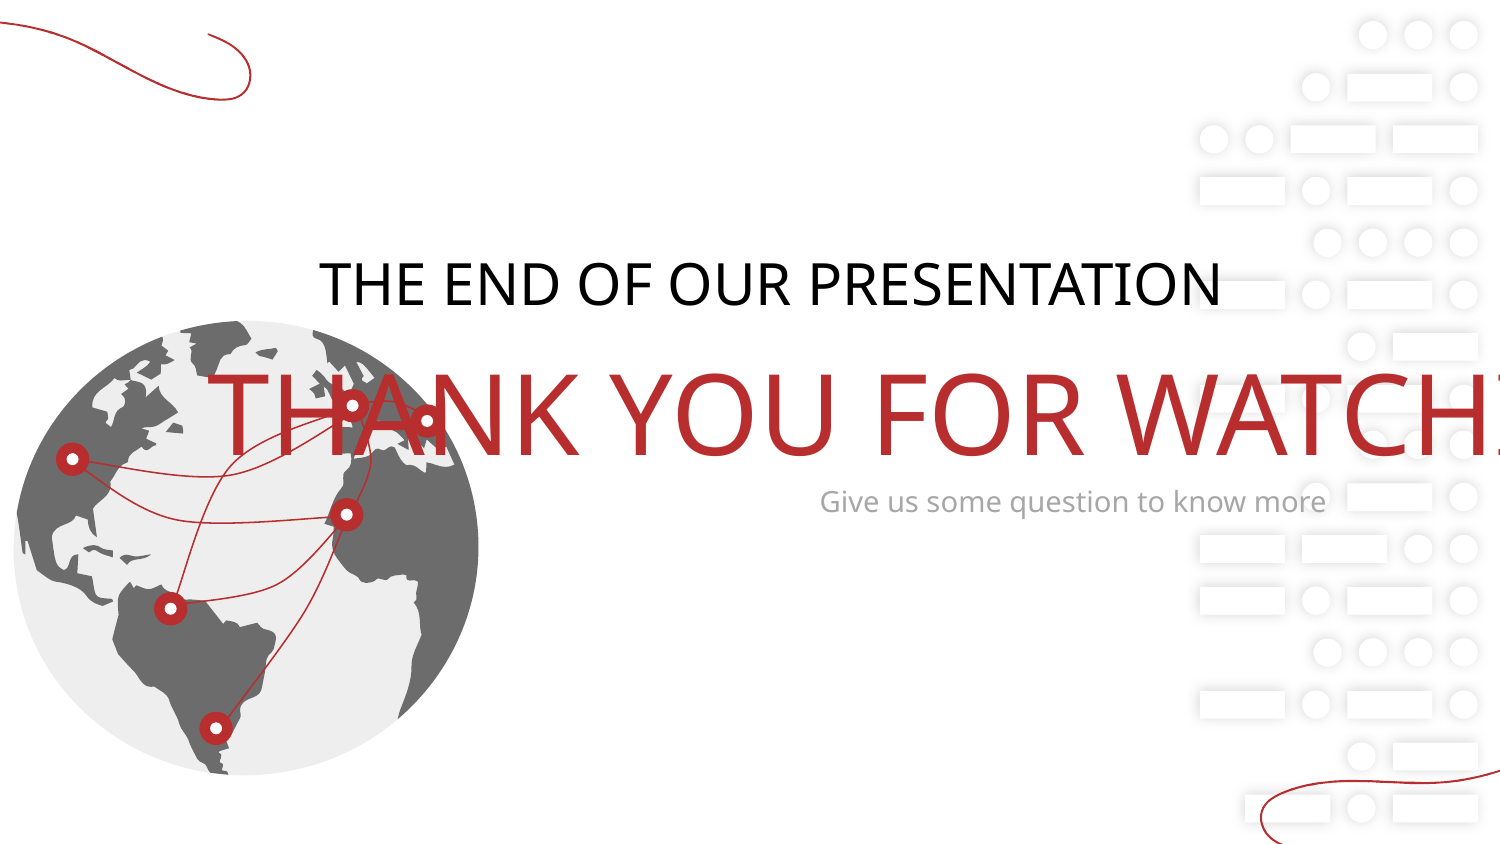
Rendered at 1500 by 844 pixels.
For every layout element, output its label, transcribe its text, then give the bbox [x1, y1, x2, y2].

text_box THE END OF OUR PRESENTATION [304, 239, 1239, 325]
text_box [0, 320, 495, 776]
text_box THANK YOU FOR WATCHING ! [498, 335, 1500, 486]
text_box Give us some question to know more [804, 475, 1342, 526]
